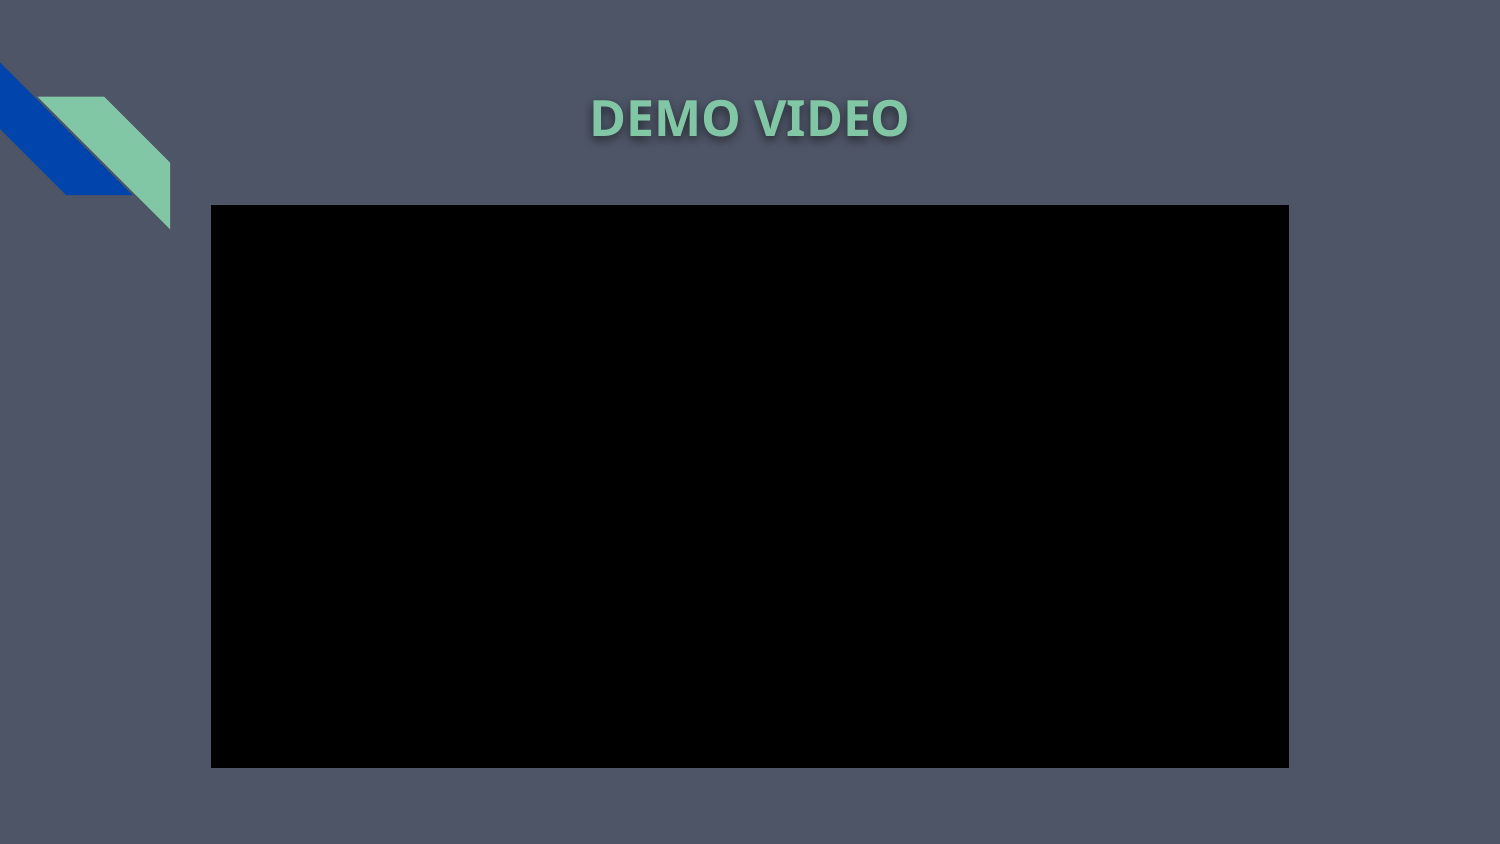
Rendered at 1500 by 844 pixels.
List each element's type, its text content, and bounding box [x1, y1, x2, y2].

picture [211, 205, 1289, 769]
text_box DEMO VIDEO [0, 71, 1500, 162]
